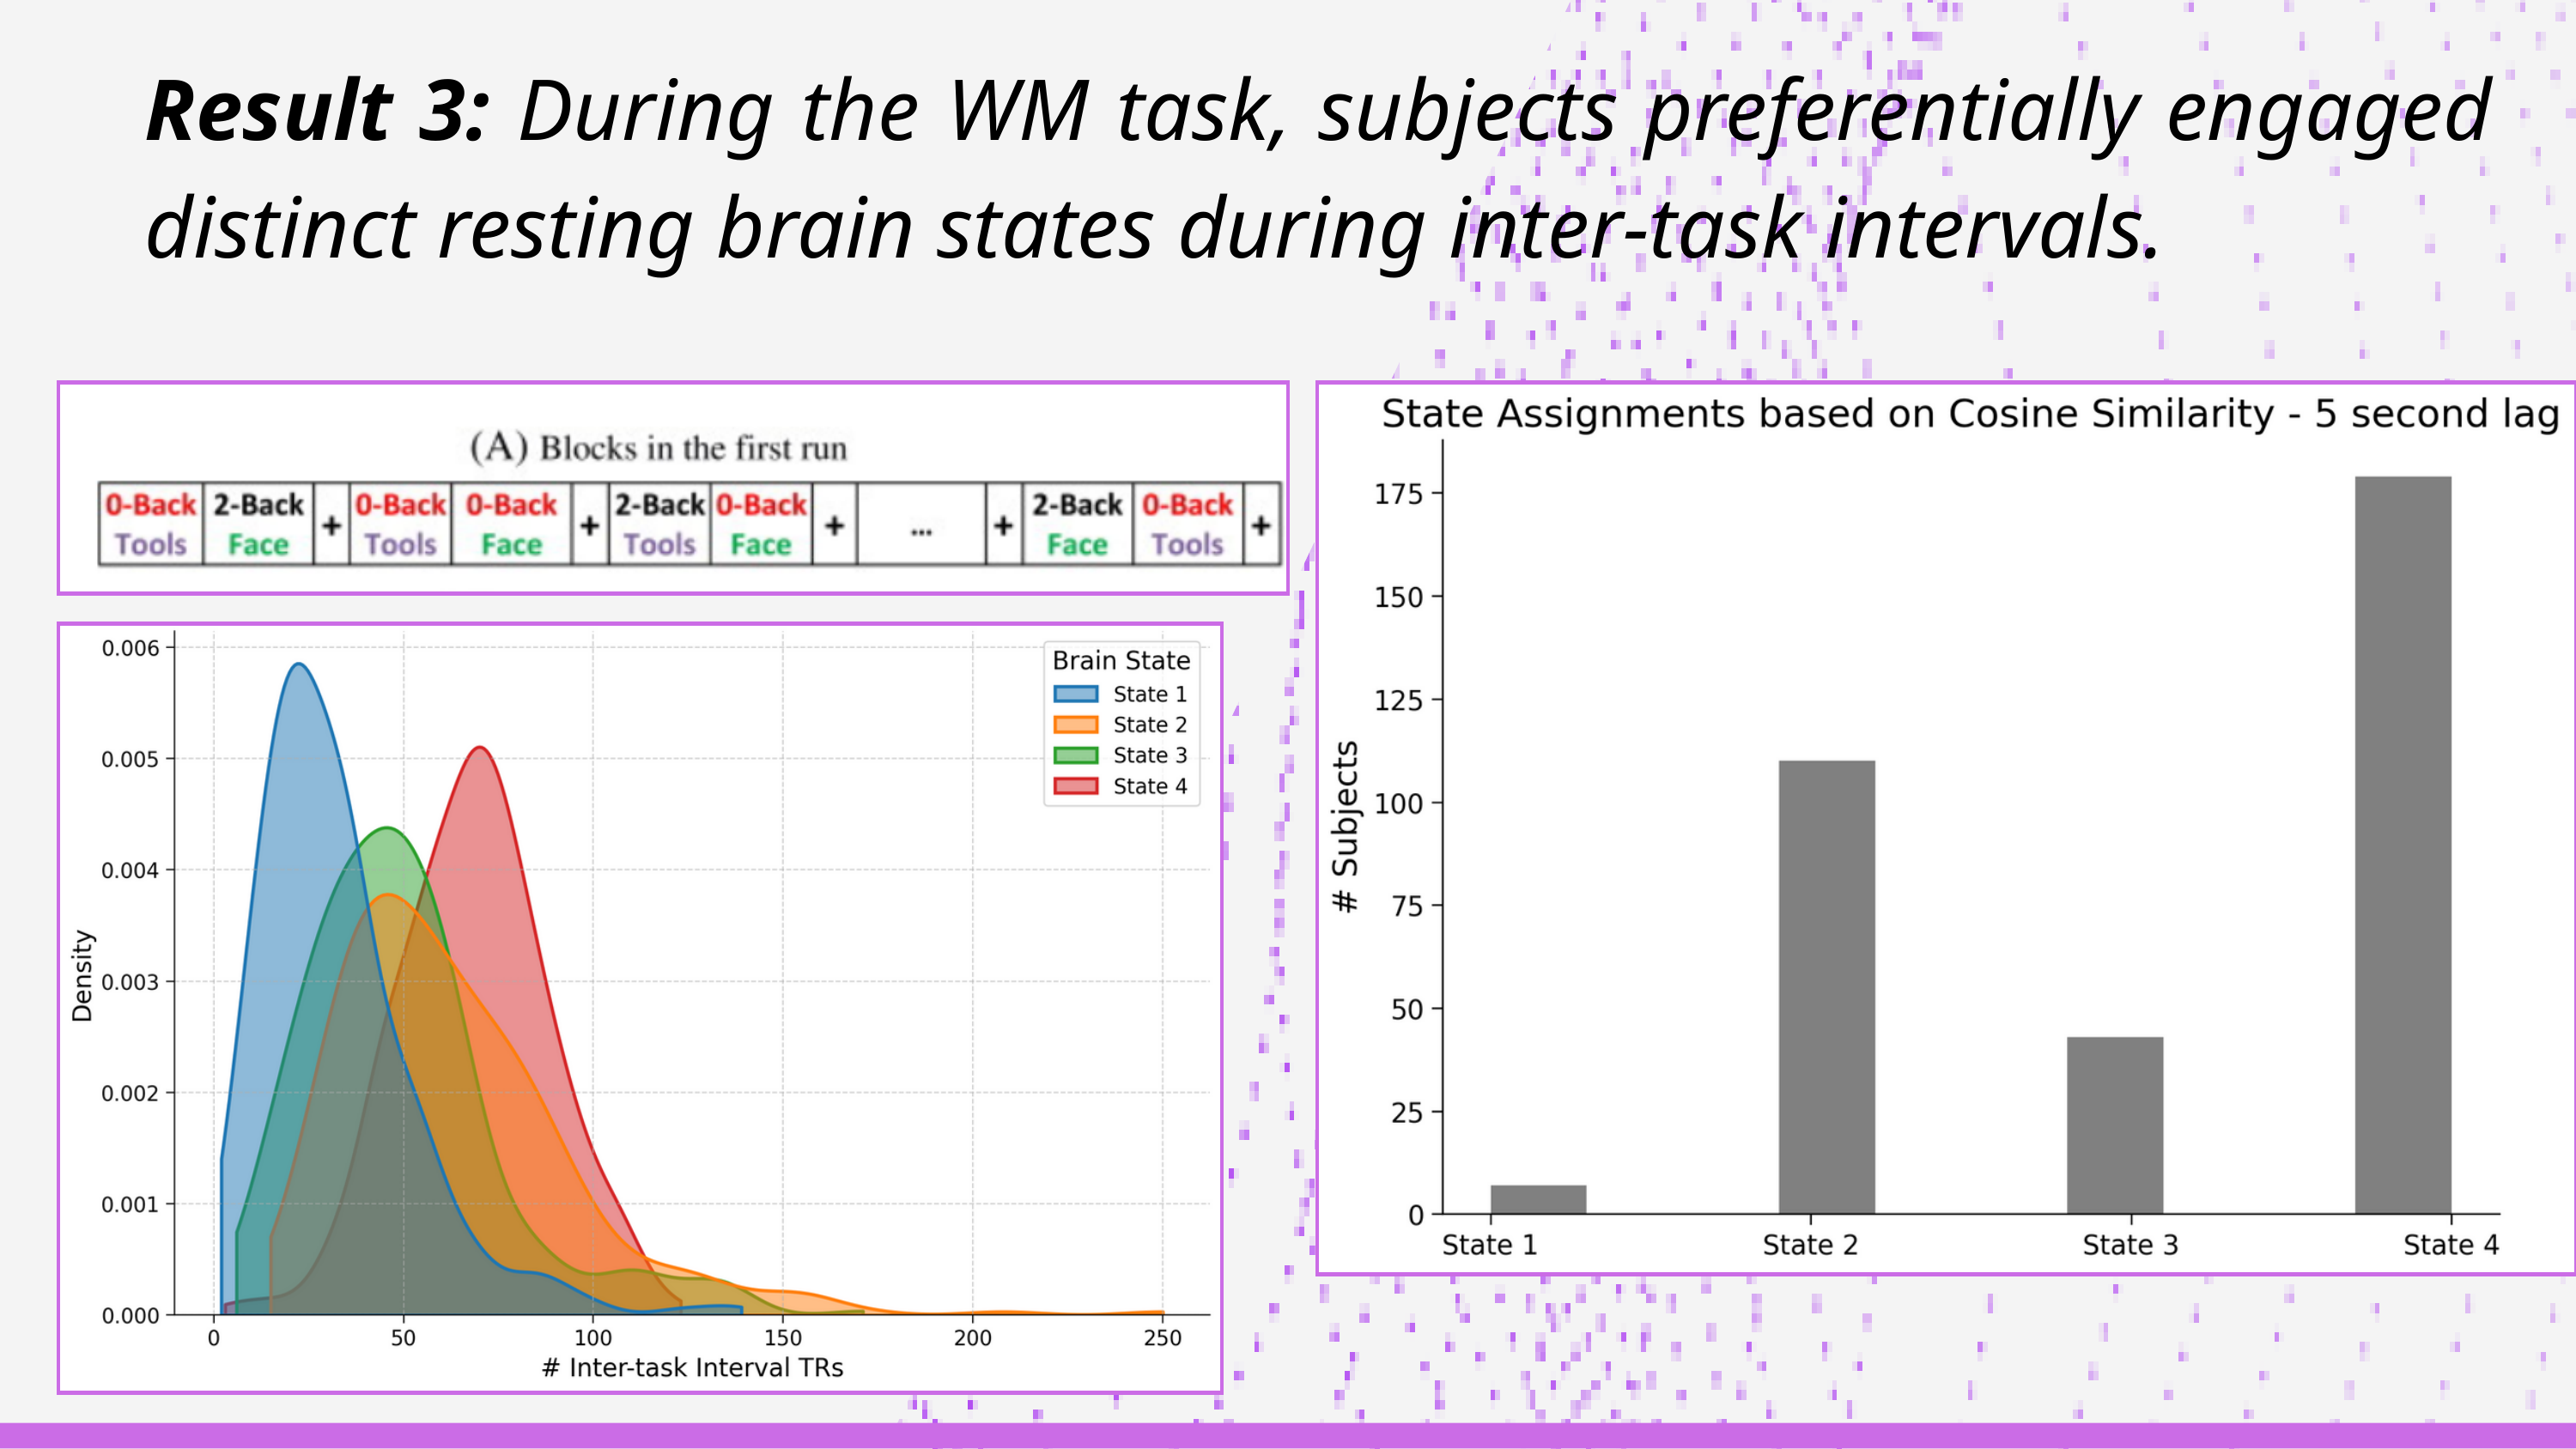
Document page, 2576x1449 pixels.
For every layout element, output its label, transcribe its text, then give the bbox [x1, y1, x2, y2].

text_box [1389, 0, 2576, 382]
text_box Result 3: During the WM task, subjects preferentially engaged distinct resting brain states during inter-task intervals. [144, 39, 2494, 275]
text_box [897, 537, 2576, 1422]
text_box [0, 1422, 2576, 1449]
text_box [1316, 382, 2576, 1275]
text_box [58, 623, 1222, 1393]
text_box [58, 382, 1288, 594]
